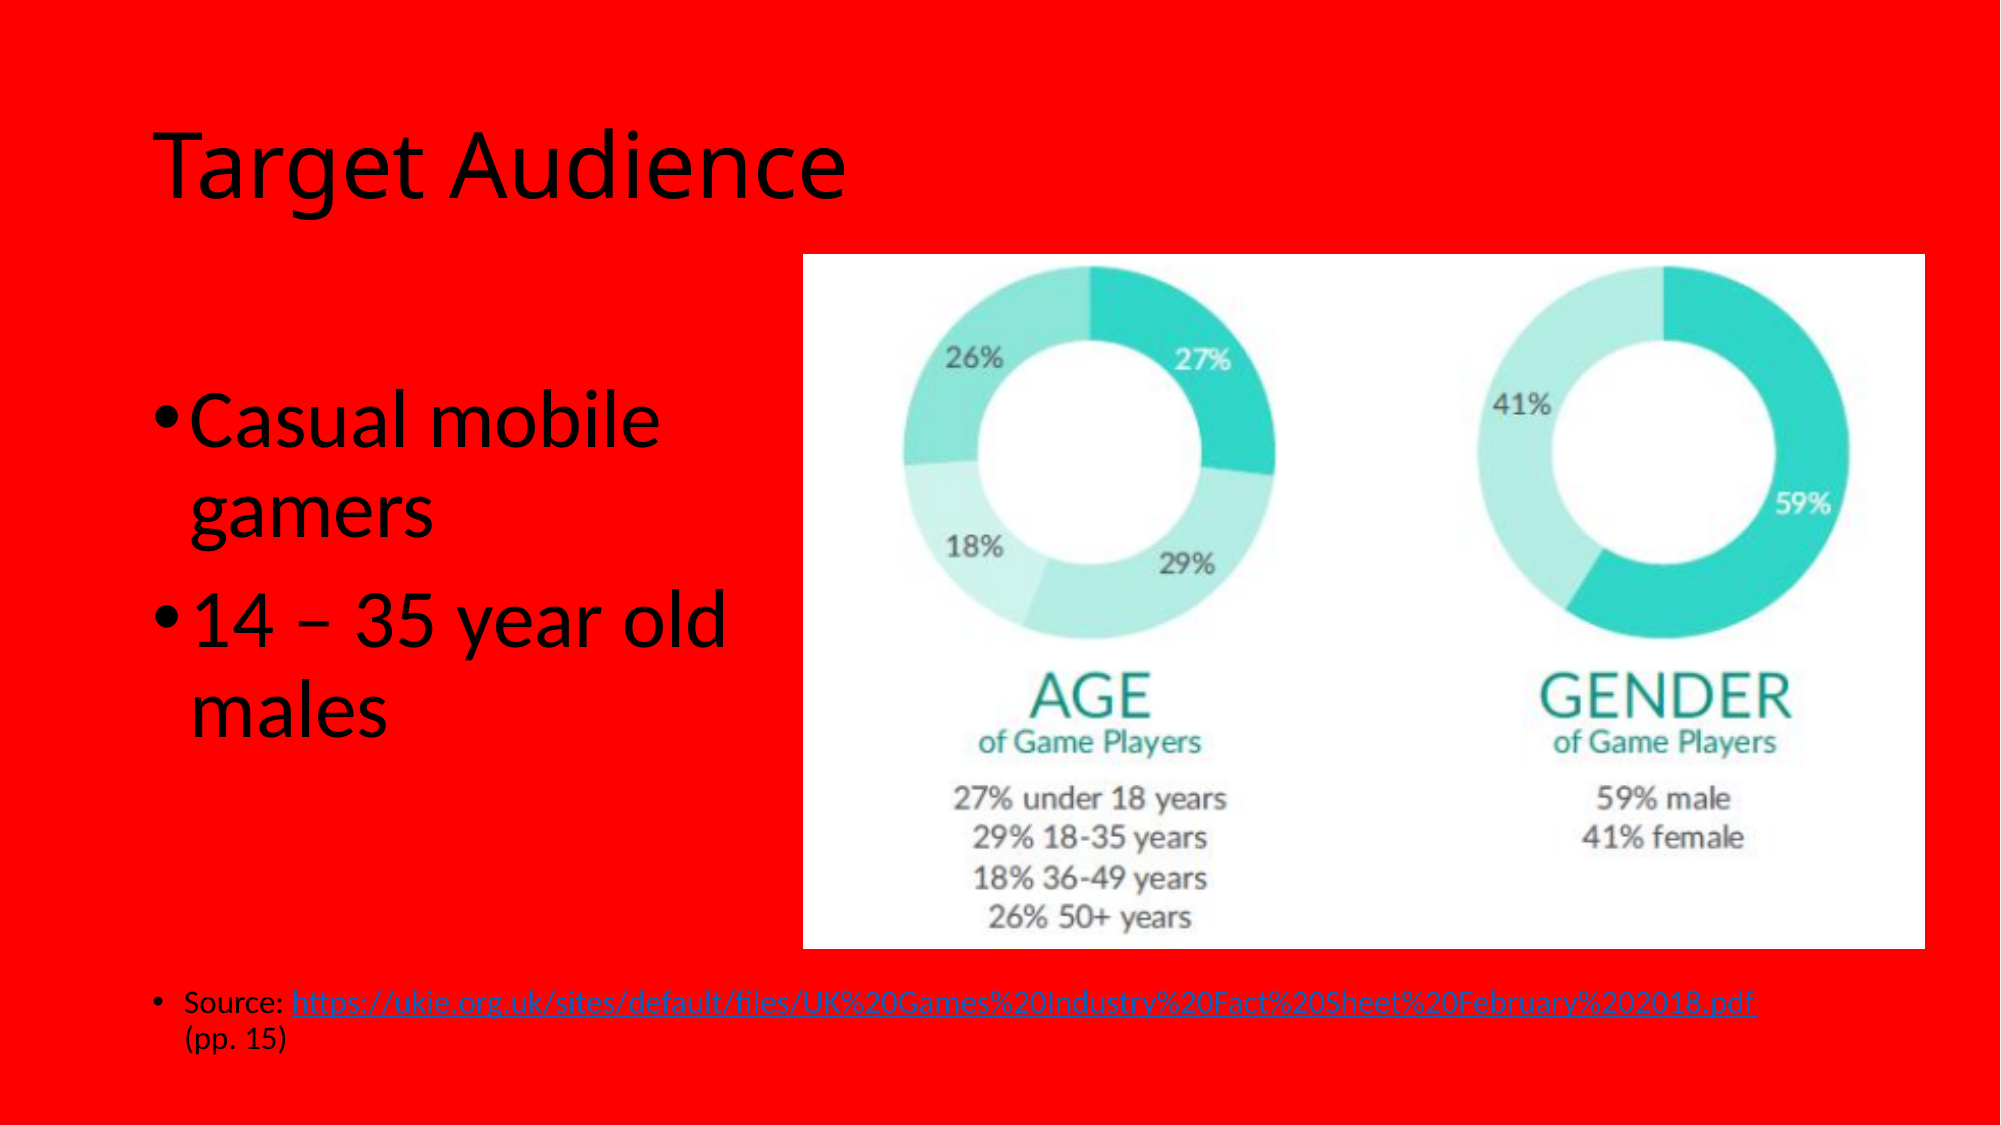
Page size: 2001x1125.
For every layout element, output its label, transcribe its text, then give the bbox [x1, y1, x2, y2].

title Target Audience [137, 59, 1863, 278]
picture [803, 254, 1925, 949]
list Casual mobile gamers 14 – 35 year old males [137, 368, 803, 773]
text_box Source: https://ukie.org.uk/sites/default/files/UK%20Games%20Industry%20Fact%20Sheet%20February%202018.pdf (pp. 15) [137, 977, 1819, 1095]
